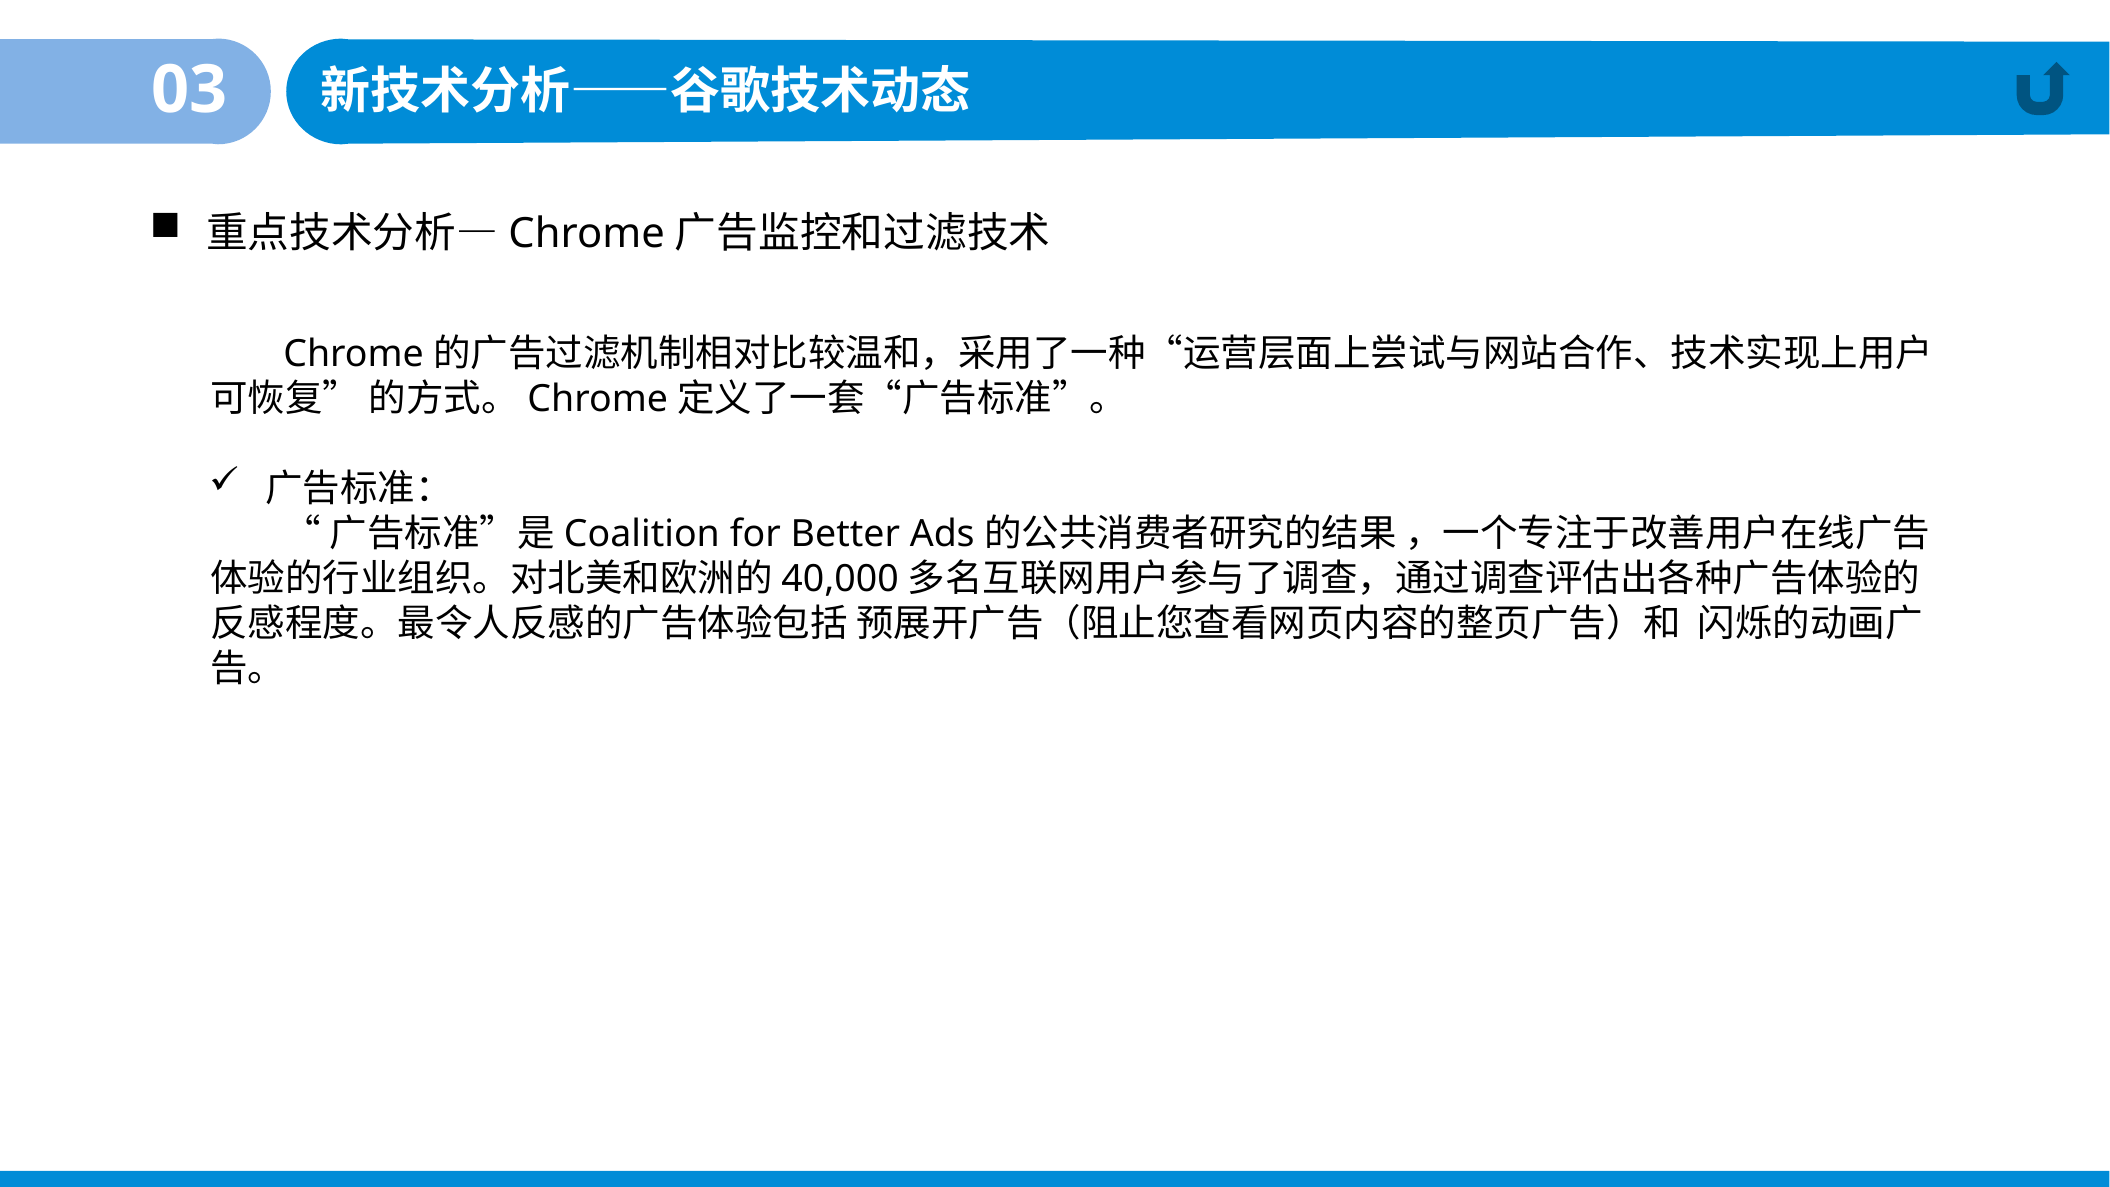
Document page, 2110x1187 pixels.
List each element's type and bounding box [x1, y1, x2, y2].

text_box [0, 38, 2110, 1187]
